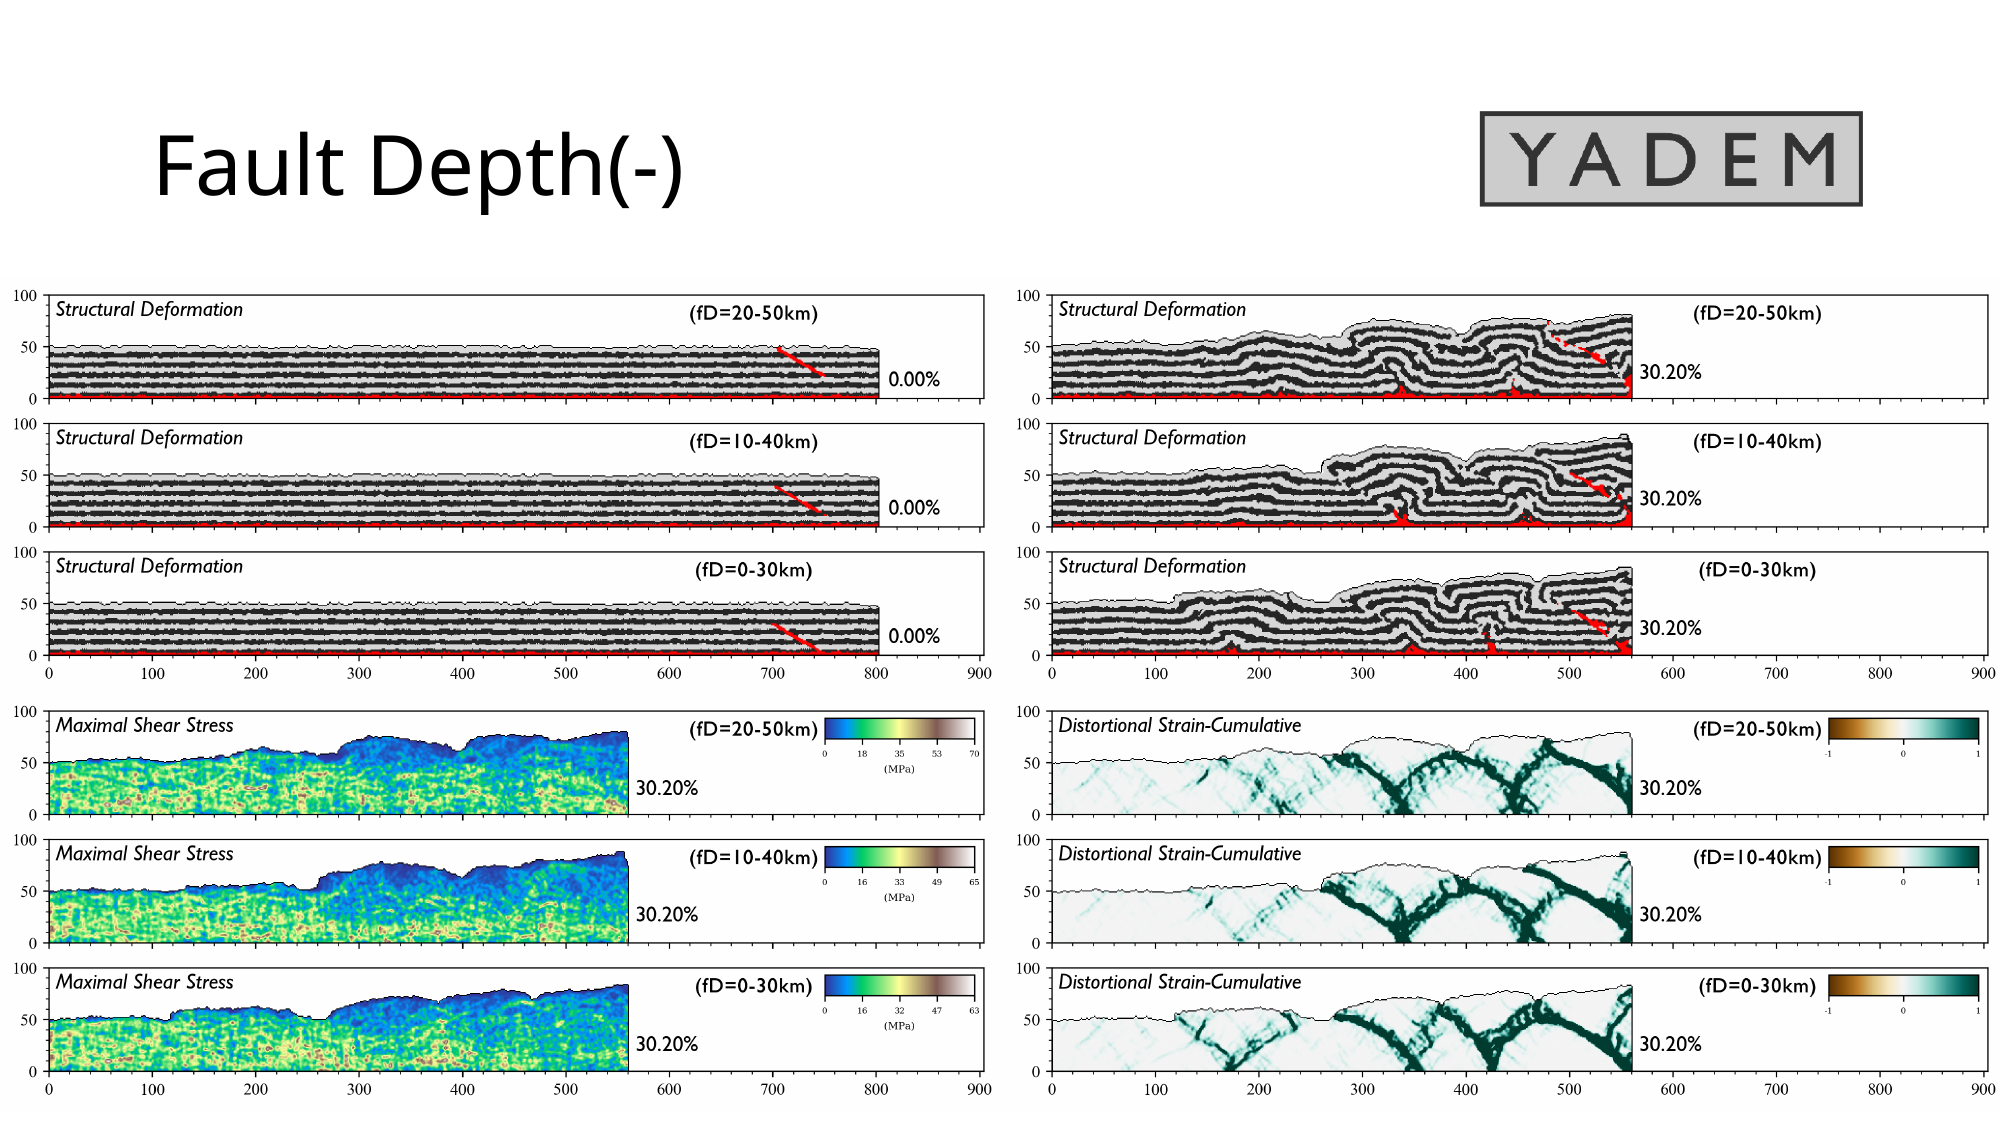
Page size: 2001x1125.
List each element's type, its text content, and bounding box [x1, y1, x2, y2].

title Fault Depth(-) [137, 59, 1863, 277]
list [1003, 277, 2000, 694]
picture [1479, 111, 1863, 207]
picture [0, 277, 2000, 1110]
